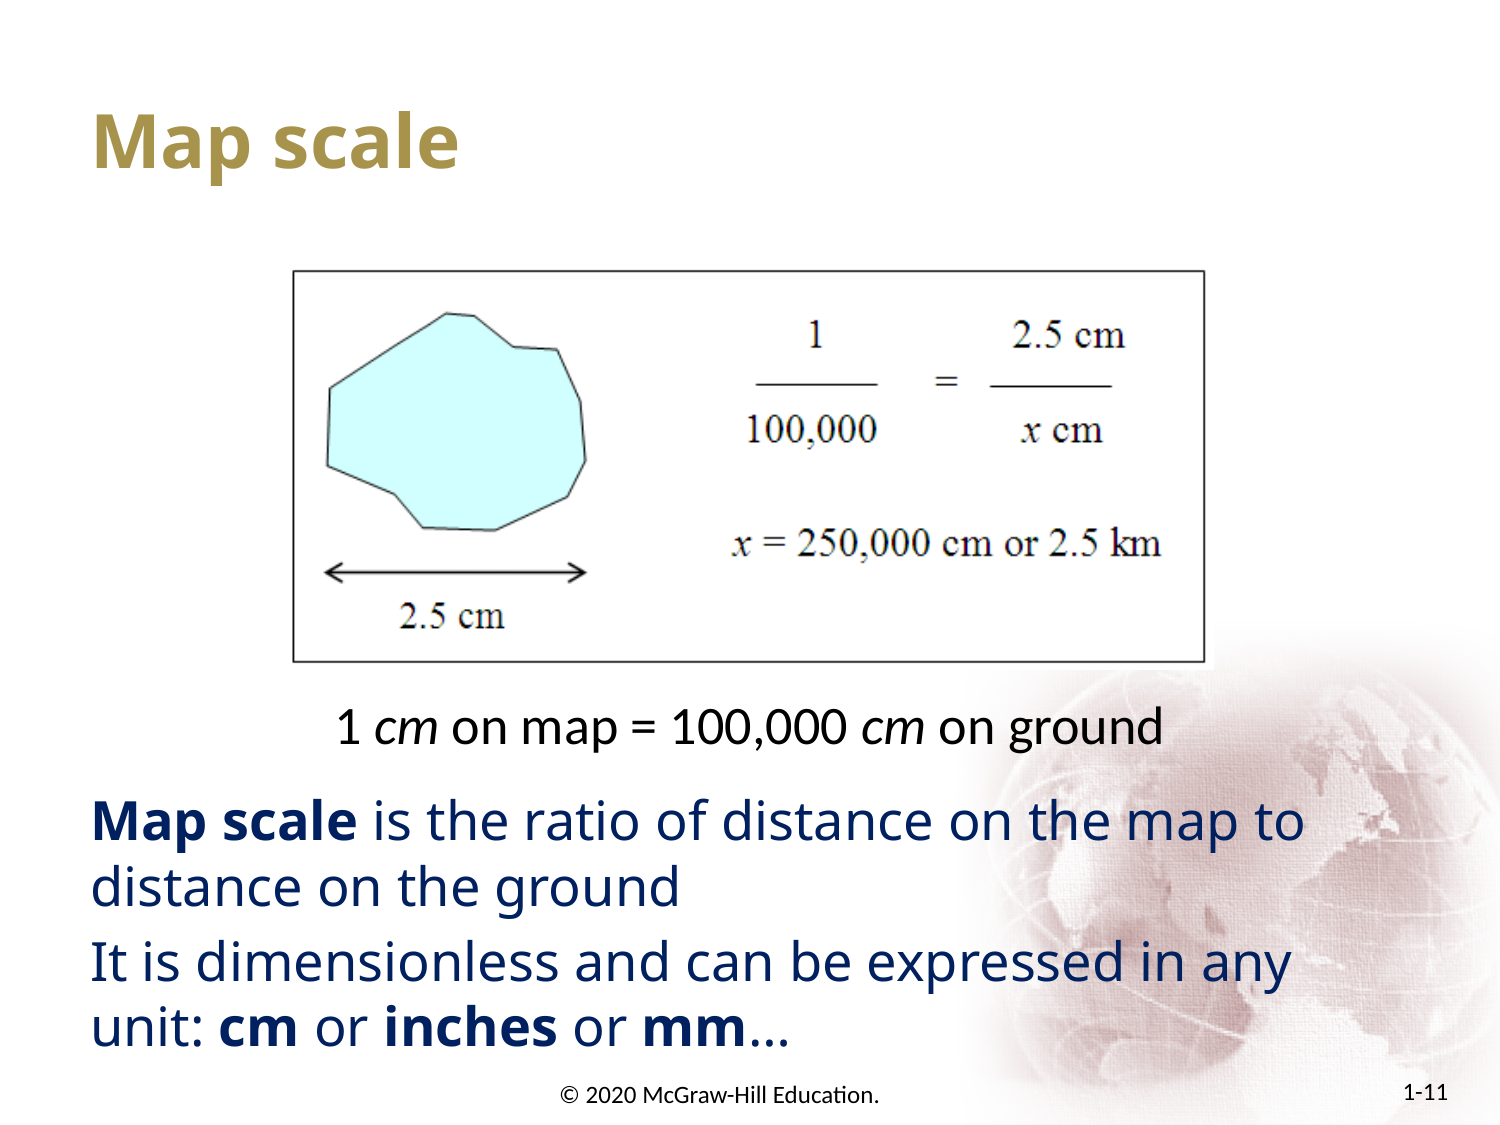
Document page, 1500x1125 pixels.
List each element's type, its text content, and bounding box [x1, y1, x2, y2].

title Map scale [75, 45, 1425, 233]
list 1 cm on map = 100,000 cm on ground [275, 683, 1225, 763]
picture [286, 262, 1214, 671]
list Map scale is the ratio of distance on the map to distance on the ground It is dimensionless and can be expressed in any unit: cm or inches or mm… [75, 779, 1425, 1075]
